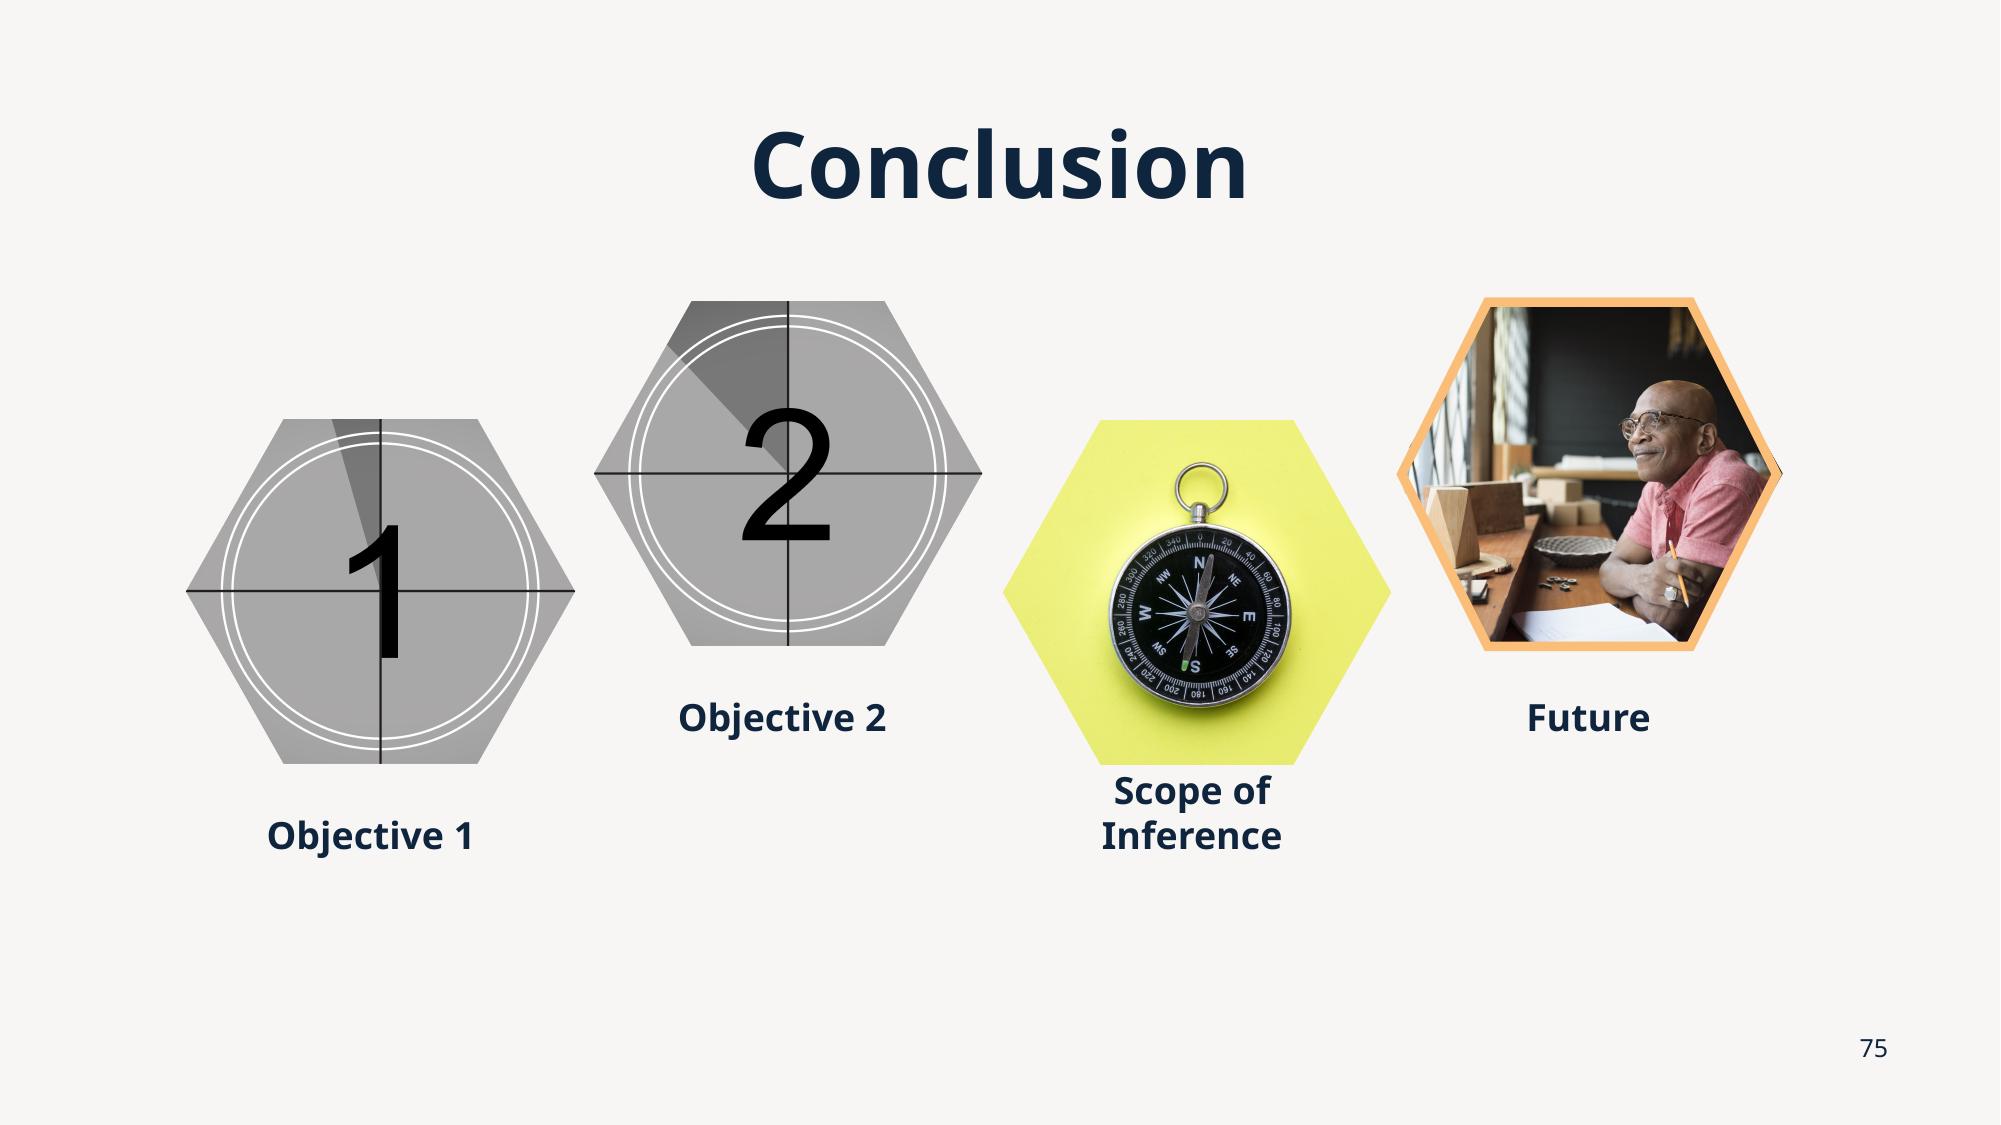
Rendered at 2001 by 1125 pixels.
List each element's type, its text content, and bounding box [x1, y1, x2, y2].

title Conclusion [137, 59, 1863, 278]
picture [1002, 419, 1392, 765]
list Future [1416, 663, 1761, 747]
picture [593, 301, 983, 647]
slide_number 75 [1836, 1020, 1912, 1080]
list Objective 1 [199, 781, 544, 865]
picture [1394, 301, 1783, 647]
list Scope of Inference [1020, 781, 1365, 865]
list Objective 2 [610, 663, 955, 747]
picture [185, 419, 576, 764]
